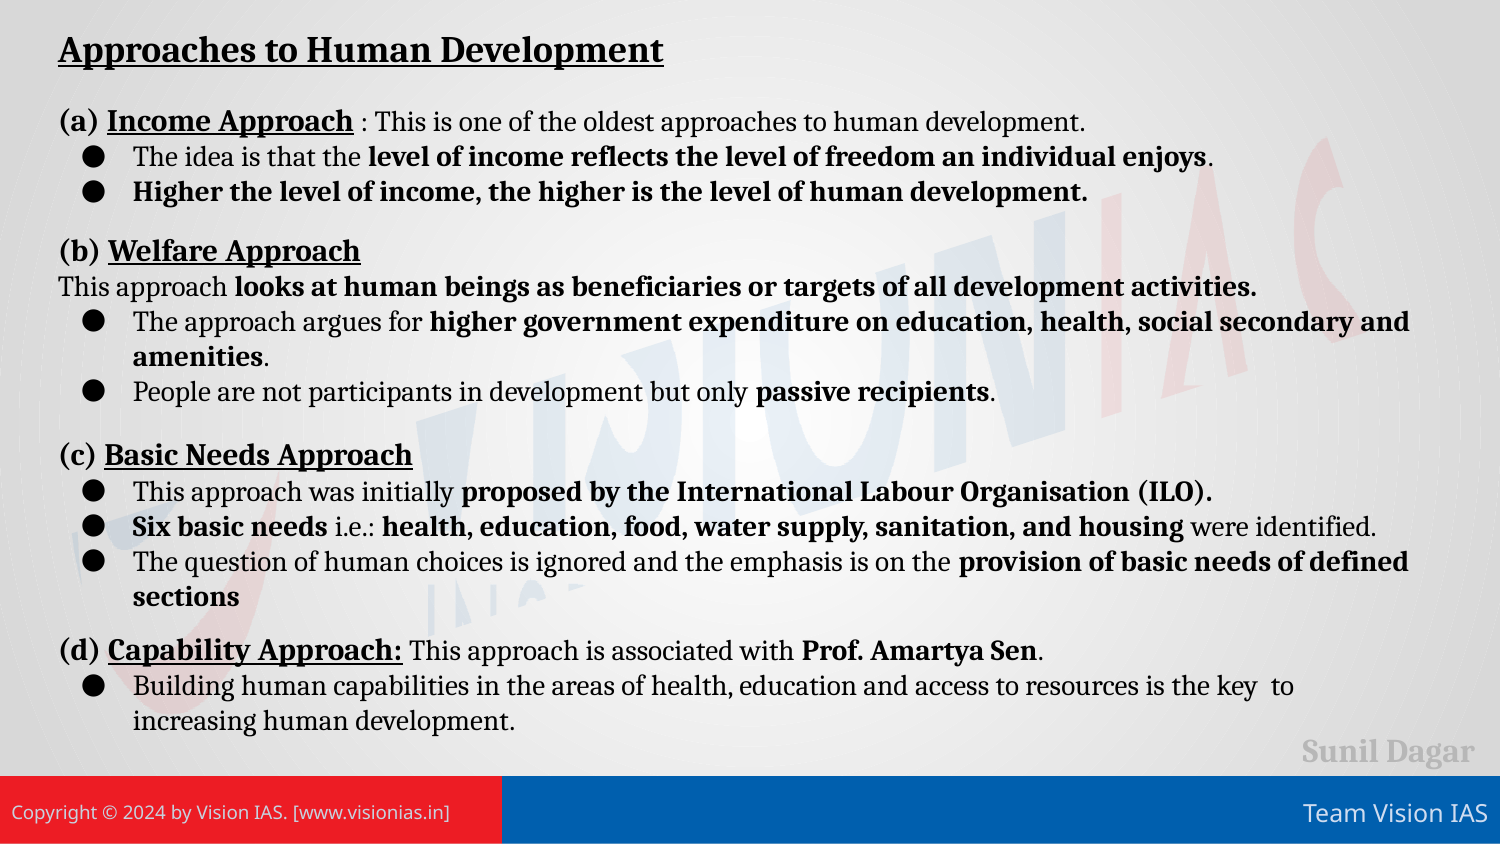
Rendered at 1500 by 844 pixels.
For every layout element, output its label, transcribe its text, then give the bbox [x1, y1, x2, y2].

text_box Sunil Dagar [1287, 714, 1500, 785]
text_box Approaches to Human Development (a) Income Approach : This is one of the oldest approaches to human development. The idea is that the level of income reflects the level of freedom an individual enjoys. Higher the level of income, the higher is the level of human development. (b) Welfare Approach This approach looks at human beings as beneficiaries or targets of all development activities. The approach argues for higher government expenditure on education, health, social secondary and amenities. People are not participants in development but only passive recipients. (c) Basic Needs Approach This approach was initially proposed by the International Labour Organisation (ILO). Six basic needs i.e.: health, education, food, water supply, sanitation, and housing were identified. The question of human choices is ignored and the emphasis is on the provision of basic needs of defined sections (d) Capability Approach: This approach is associated with Prof. Amartya Sen. Building human capabilities in the areas of health, education and access to resources is the key to increasing human development. [42, 17, 1438, 745]
